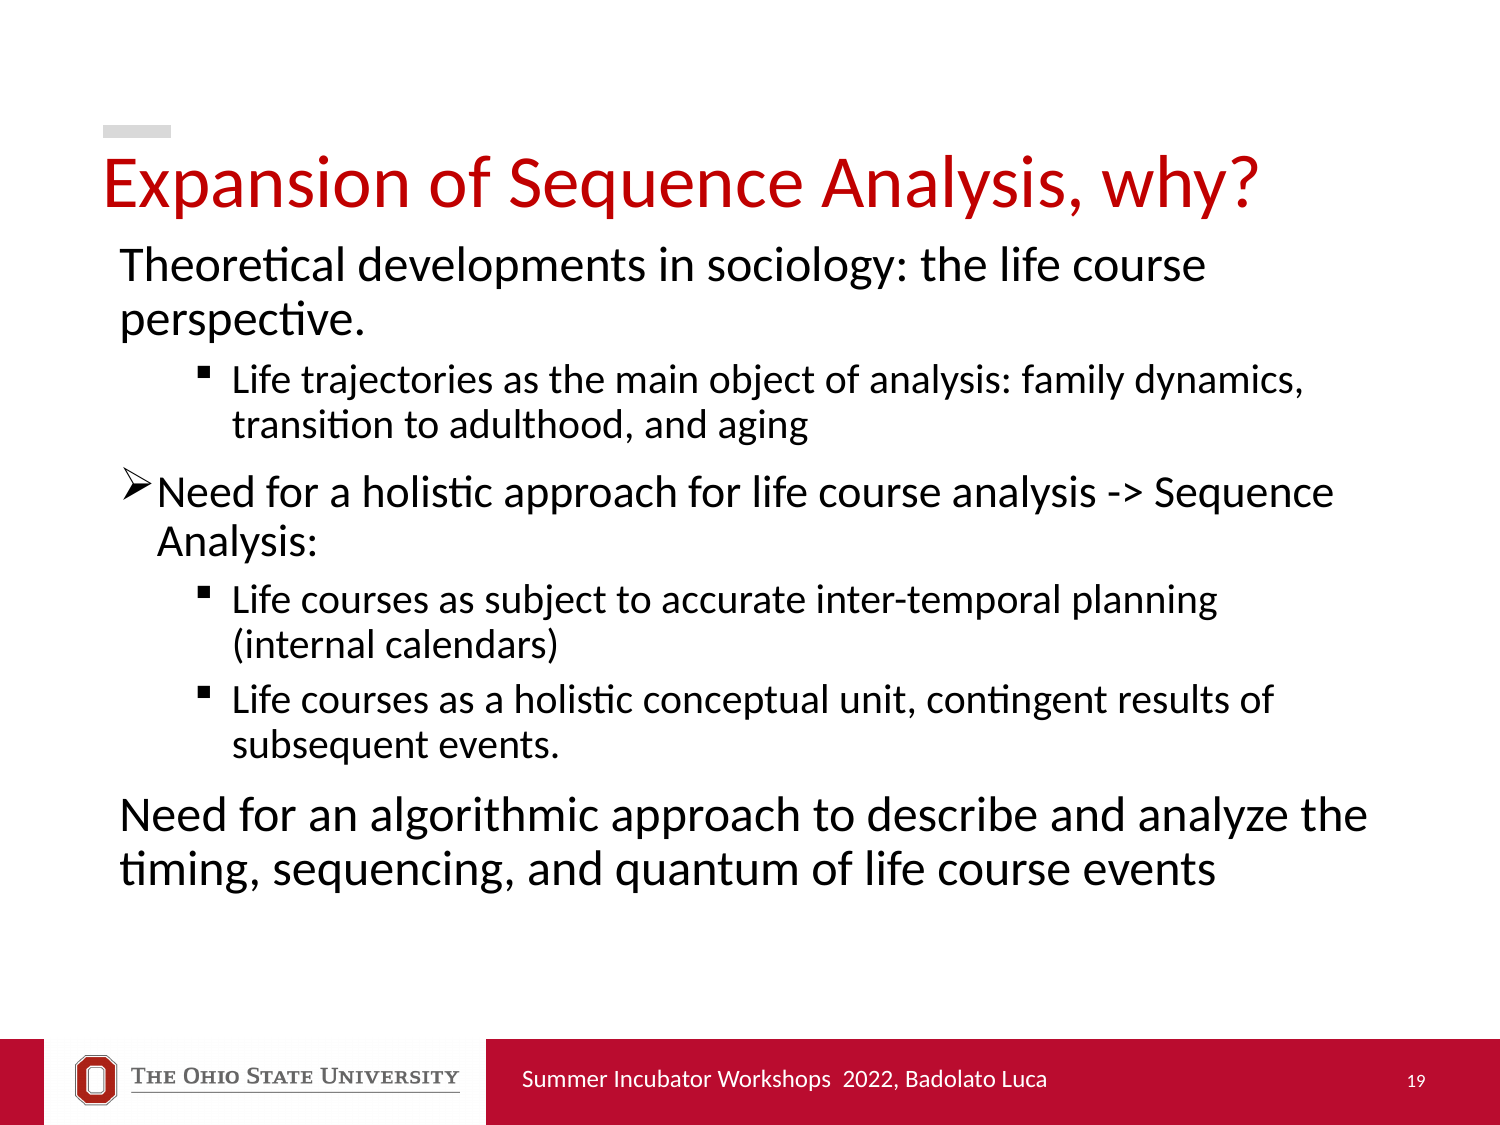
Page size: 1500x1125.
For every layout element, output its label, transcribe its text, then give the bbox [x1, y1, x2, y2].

picture [44, 1037, 486, 1125]
text_box 19 [1385, 1057, 1447, 1103]
title Expansion of Sequence Analysis, why? [87, 135, 1458, 239]
text_box [486, 1039, 1500, 1125]
text_box [0, 1039, 44, 1125]
text_box Theoretical developments in sociology: the life course perspective. Life trajectories as the main object of analysis: family dynamics, transition to adulthood, and aging Need for a holistic approach for life course analysis -> Sequence Analysis: Life courses as subject to accurate inter-temporal planning (internal calendars) Life courses as a holistic conceptual unit, contingent results of subsequent events. Need for an algorithmic approach to describe and analyze the timing, sequencing, and quantum of life course events [104, 231, 1386, 1034]
footer Summer Incubator Workshops 2022, Badolato Luca [496, 1054, 1075, 1100]
